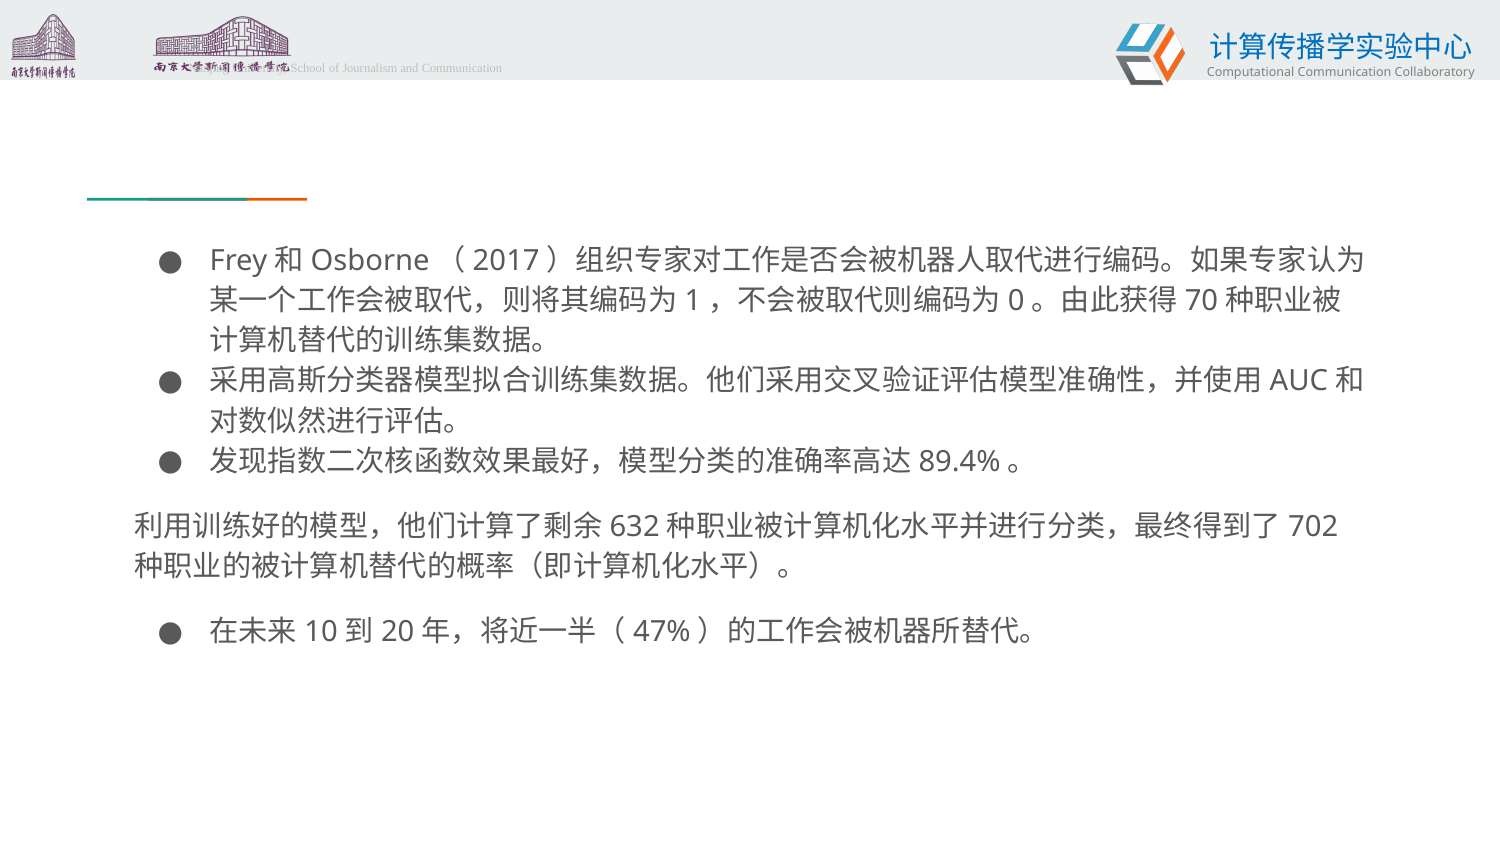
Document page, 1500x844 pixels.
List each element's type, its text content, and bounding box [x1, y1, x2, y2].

picture [1108, 12, 1187, 96]
picture [0, 9, 527, 83]
list Frey和Osborne（2017）组织专家对工作是否会被机器人取代进行编码。如果专家认为某一个工作会被取代，则将其编码为1，不会被取代则编码为0。由此获得70种职业被计算机替代的训练集数据。 采用高斯分类器模型拟合训练集数据。他们采用交叉验证评估模型准确性，并使用AUC和对数似然进行评估。 发现指数二次核函数效果最好，模型分类的准确率高达89.4%。 利用训练好的模型，他们计算了剩余632种职业被计算机化水平并进行分类，最终得到了702种职业的被计算机替代的概率（即计算机化水平）。 在未来10到20年，将近一半（47%）的工作会被机器所替代。 [119, 221, 1381, 802]
